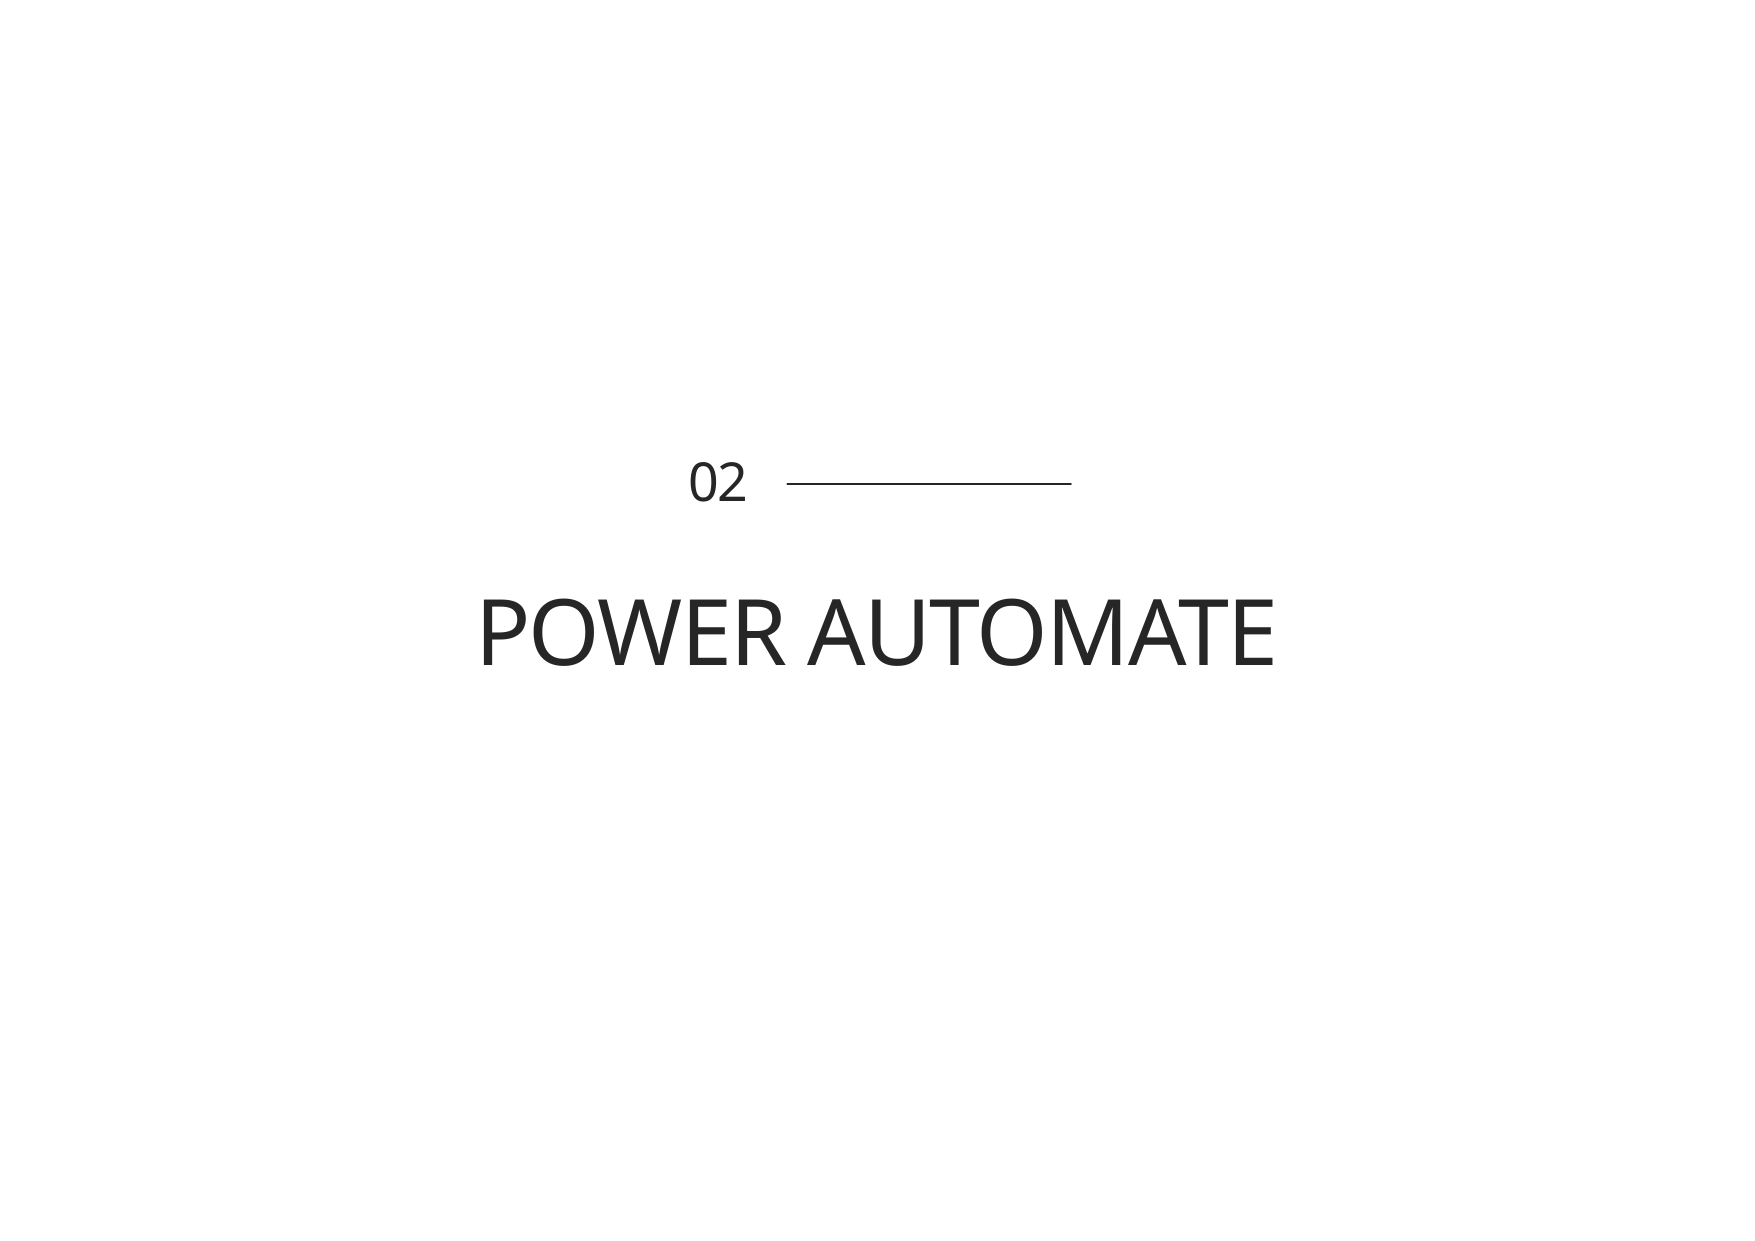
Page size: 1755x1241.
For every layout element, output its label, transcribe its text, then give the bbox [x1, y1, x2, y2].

text_box 02 [683, 454, 754, 514]
text_box POWER AUTOMATE [85, 551, 1669, 684]
